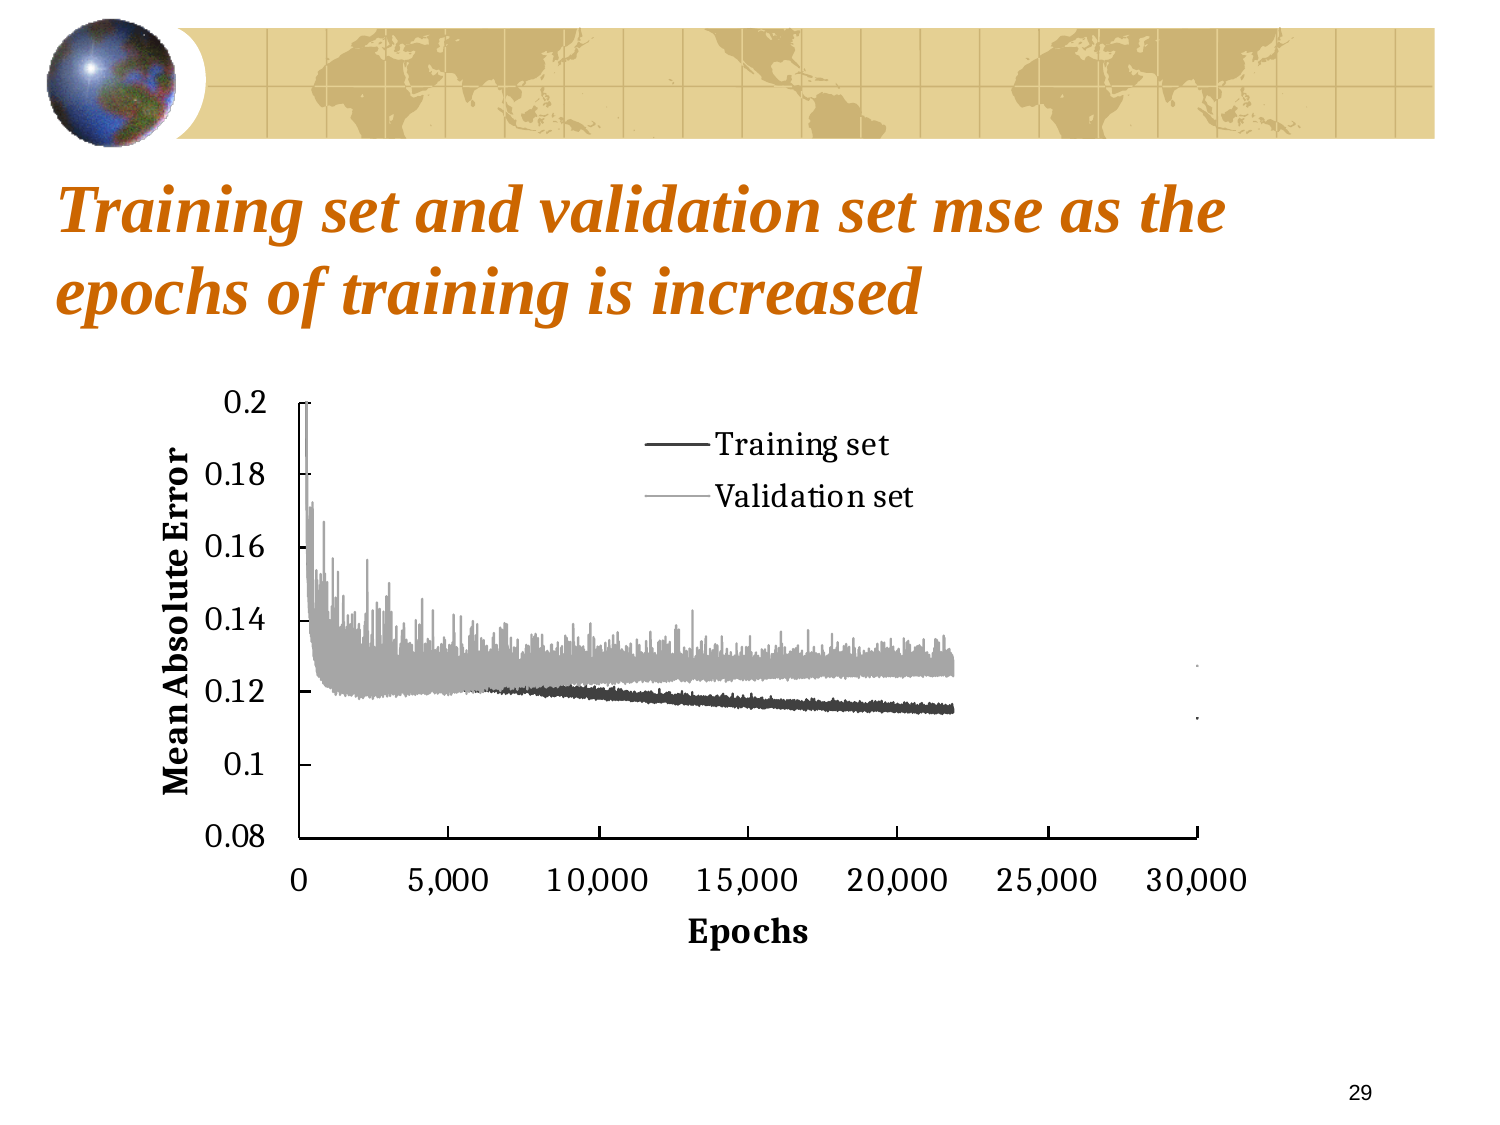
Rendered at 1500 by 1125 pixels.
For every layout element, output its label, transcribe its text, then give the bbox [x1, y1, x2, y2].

list [112, 352, 1388, 1028]
picture [112, 364, 1282, 1068]
title Training set and validation set mse as the epochs of training is increased [40, 152, 1316, 341]
picture [42, 14, 190, 151]
slide_number 29 [1074, 1037, 1388, 1113]
